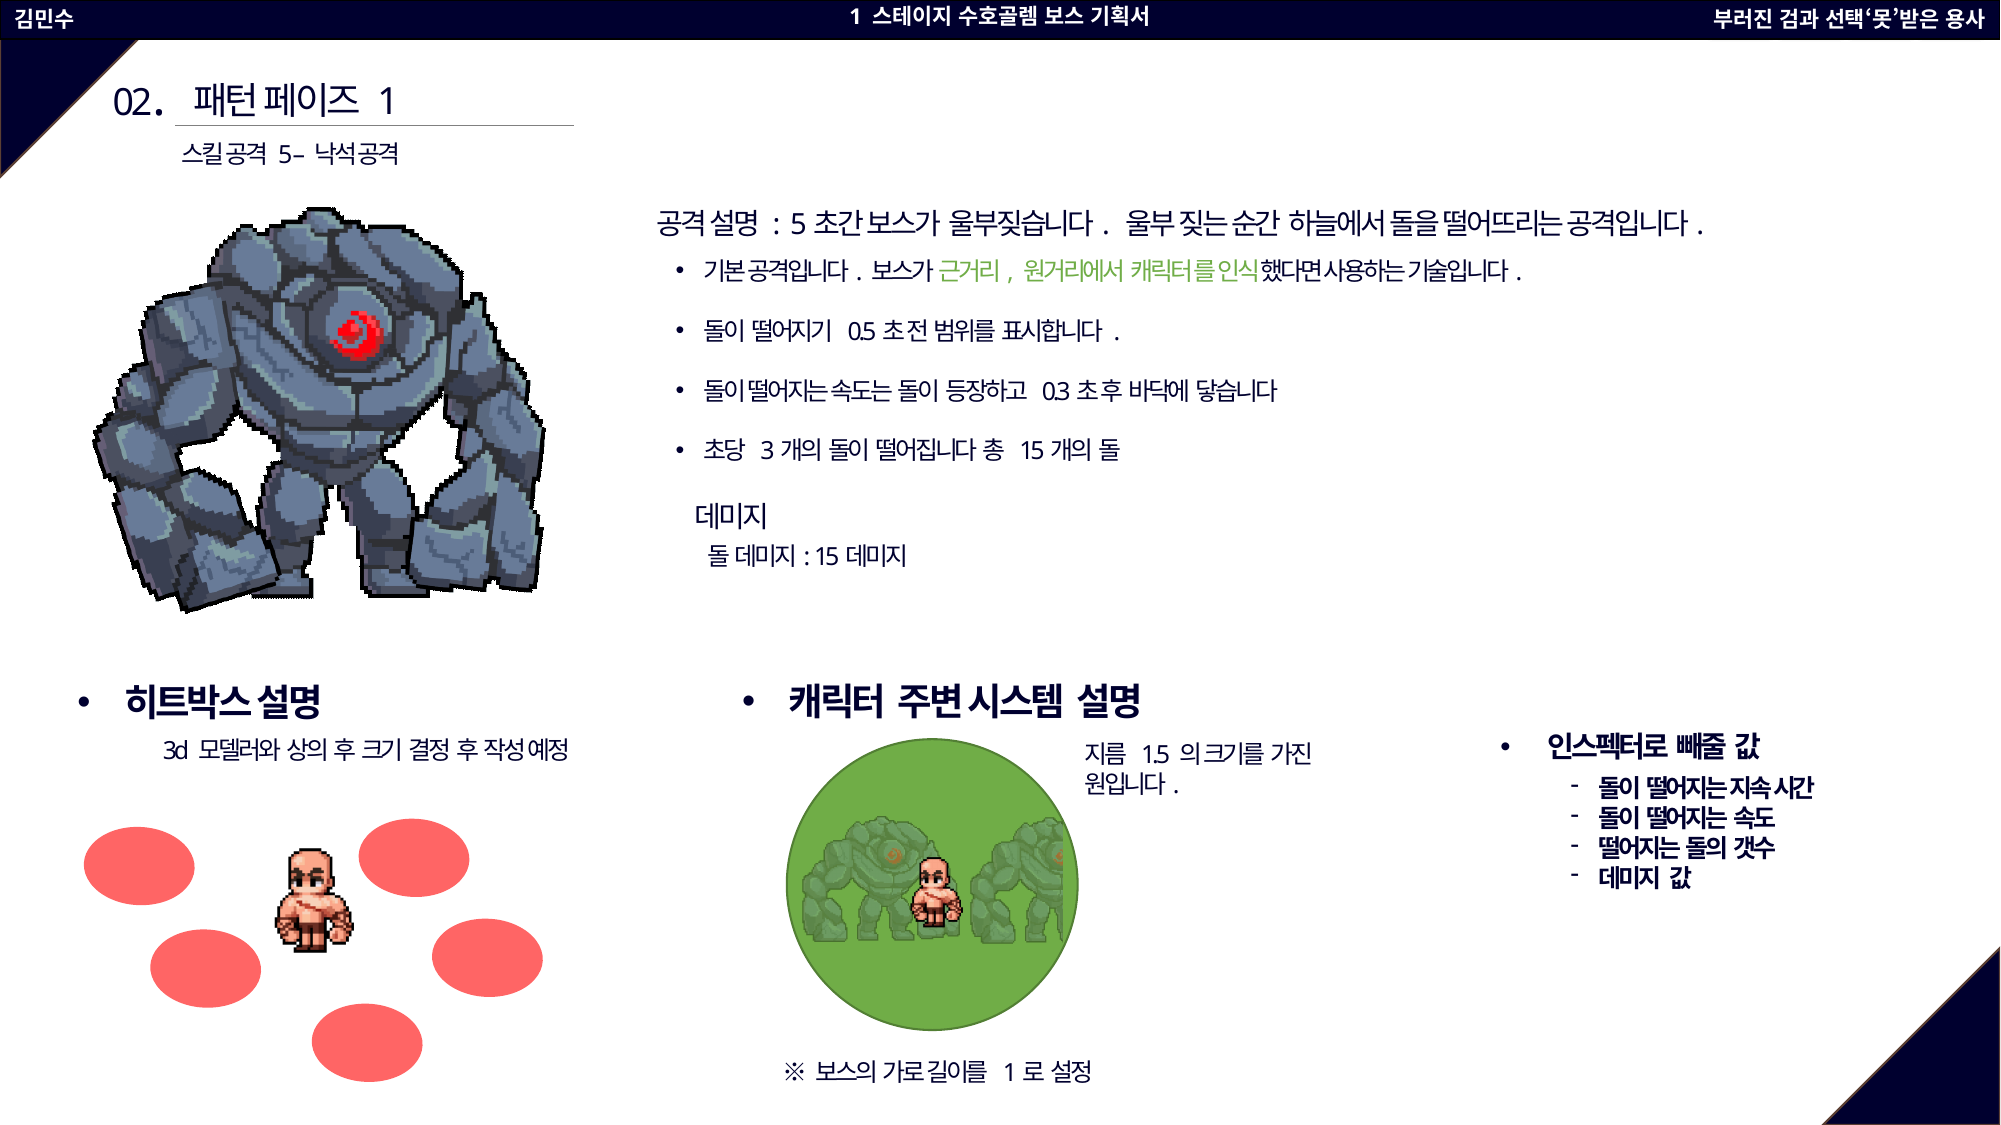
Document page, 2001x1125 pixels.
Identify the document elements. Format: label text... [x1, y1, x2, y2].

text_box 히트박스 설명 [62, 671, 557, 732]
text_box [149, 928, 263, 1009]
text_box 지름 1.5 의 크기를 가진 원입니다. [1069, 731, 1412, 807]
text_box 패턴 페이즈 1 [181, 126, 418, 130]
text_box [1485, 721, 2000, 902]
text_box 돌 데미지: 15데미지 [713, 533, 1680, 578]
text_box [786, 739, 1078, 1031]
text_box ※ 보스의 가로 길이를 1로 설정 [767, 1049, 1110, 1094]
text_box 공격 설명 : 5초간 보스가 울부짖습니다. 울부 짖는 순간 하늘에서 돌을 떨어뜨리는 공격입니다. [713, 198, 1782, 248]
picture [6, 172, 713, 645]
text_box [310, 1002, 424, 1083]
text_box 패턴 페이즈 1 [181, 69, 418, 125]
text_box 3d 모델러와 상의 후 크기 결정 후 작성 예정 [148, 727, 1069, 773]
text_box 캐릭터 주변 시스템 설명 [727, 670, 1222, 731]
text_box 스킬 공격 5 – 낙석 공격 [166, 130, 661, 172]
text_box 02. [97, 58, 181, 134]
picture [274, 848, 359, 958]
text_box [431, 917, 544, 998]
text_box [358, 817, 471, 899]
text_box [82, 825, 196, 907]
text_box 기본 공격입니다. 보스가 근거리, 원거리에서 캐릭터 를 인식했다면 사용하는 기술입니다. 돌이 떨어지기 0.5초 전 범위를 표시합니다 . 돌이 떨어지는 속도는 돌이 등장하고 0.3초 후 바닥에 닿습니다 초당 3개의 돌이 떨어집니다 총 15개의 돌 [713, 248, 1649, 473]
text_box 데미지 [713, 490, 1396, 533]
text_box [0, 0, 2000, 41]
